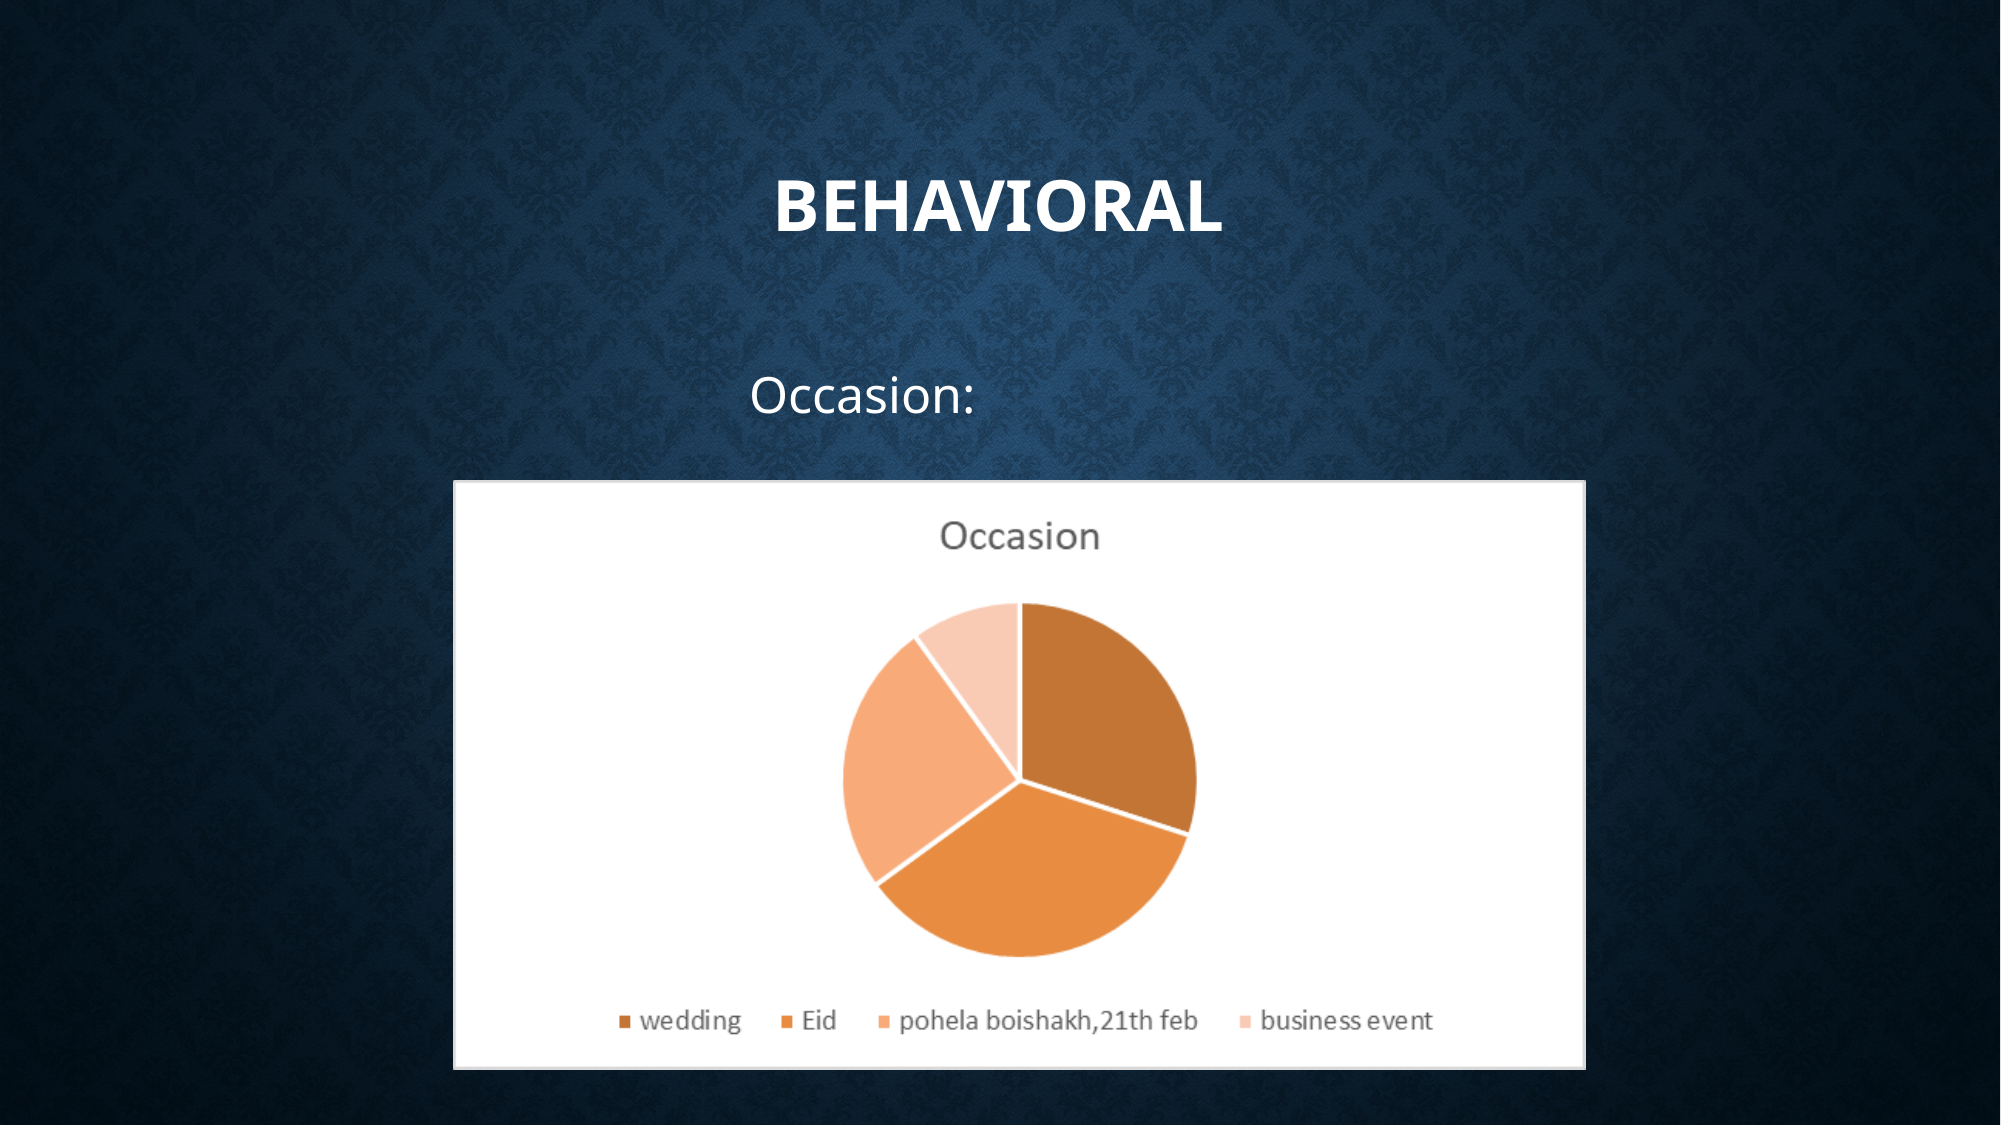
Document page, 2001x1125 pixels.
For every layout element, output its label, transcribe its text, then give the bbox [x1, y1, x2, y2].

picture [453, 479, 1587, 1071]
title Behavioral [149, 99, 1849, 318]
list Occasion: [149, 343, 1849, 950]
